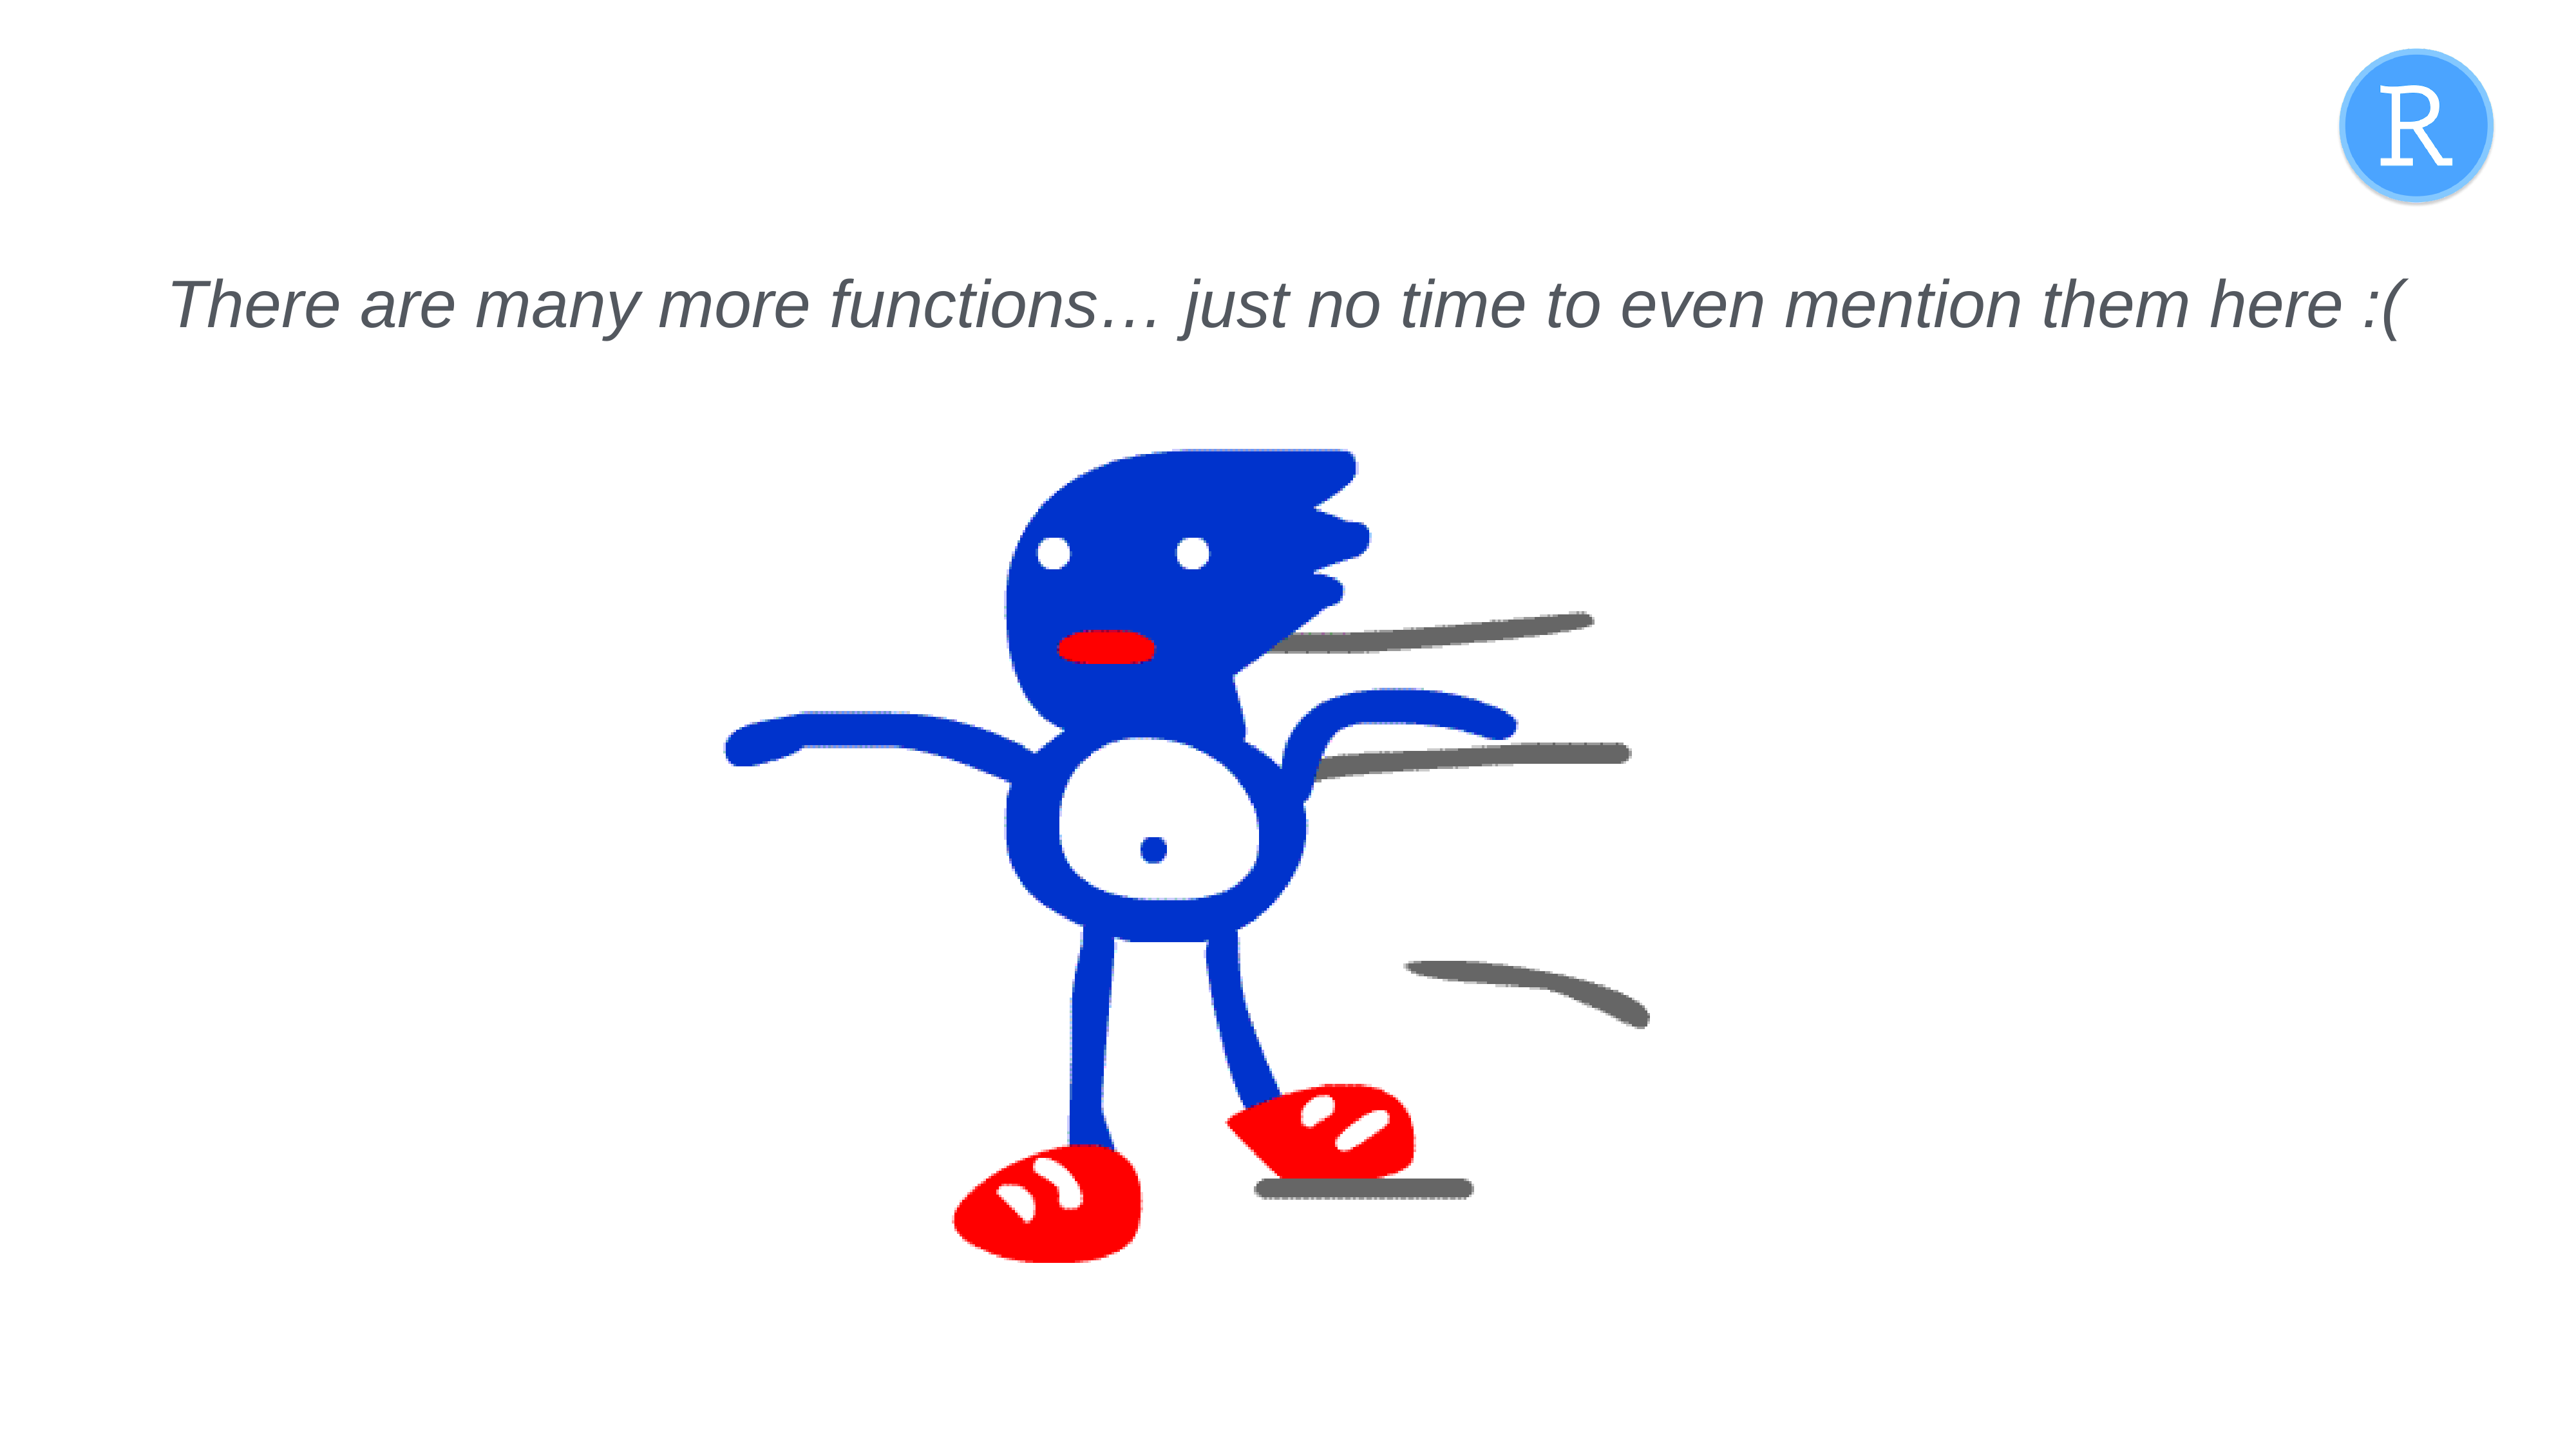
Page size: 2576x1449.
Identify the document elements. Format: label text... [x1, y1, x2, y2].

text_box There are many more functions… just no time to even mention them here :( [131, 255, 2441, 347]
picture [2328, 37, 2505, 213]
picture [565, 341, 2011, 1392]
